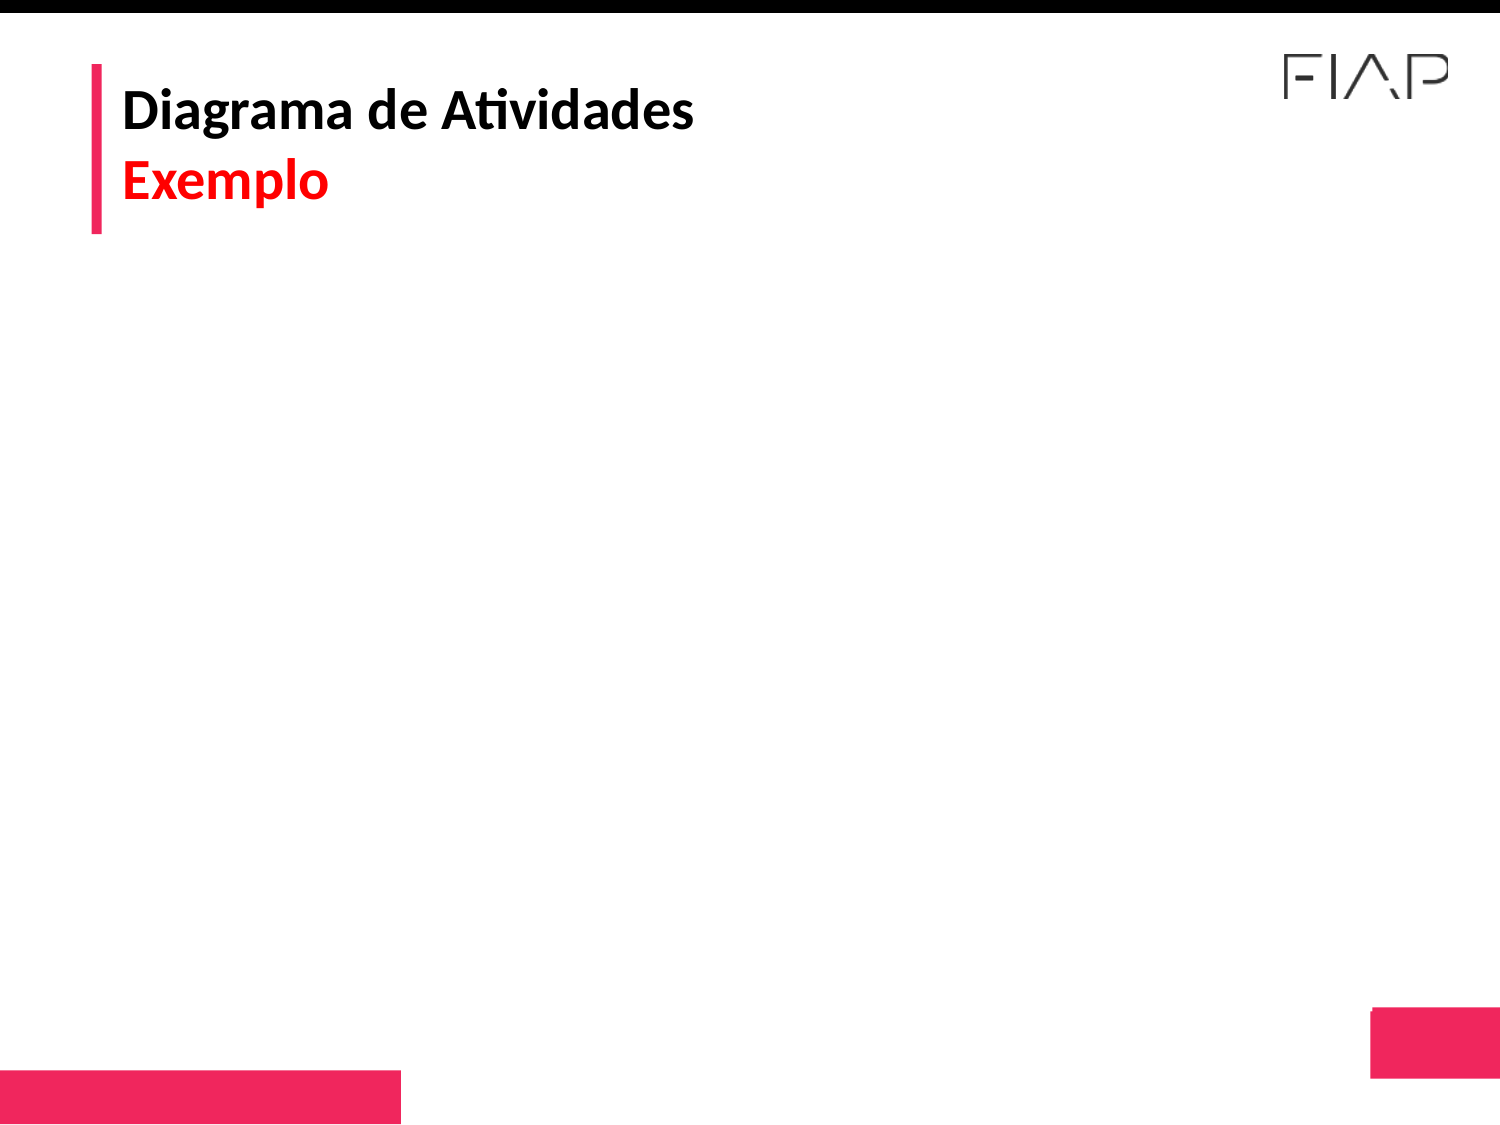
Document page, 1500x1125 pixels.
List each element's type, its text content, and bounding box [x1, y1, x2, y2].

picture [1284, 53, 1448, 99]
text_box [91, 64, 102, 235]
text_box [1372, 1007, 1500, 1075]
text_box Diagrama de Atividades Exemplo [108, 64, 710, 219]
text_box [0, 0, 1500, 13]
